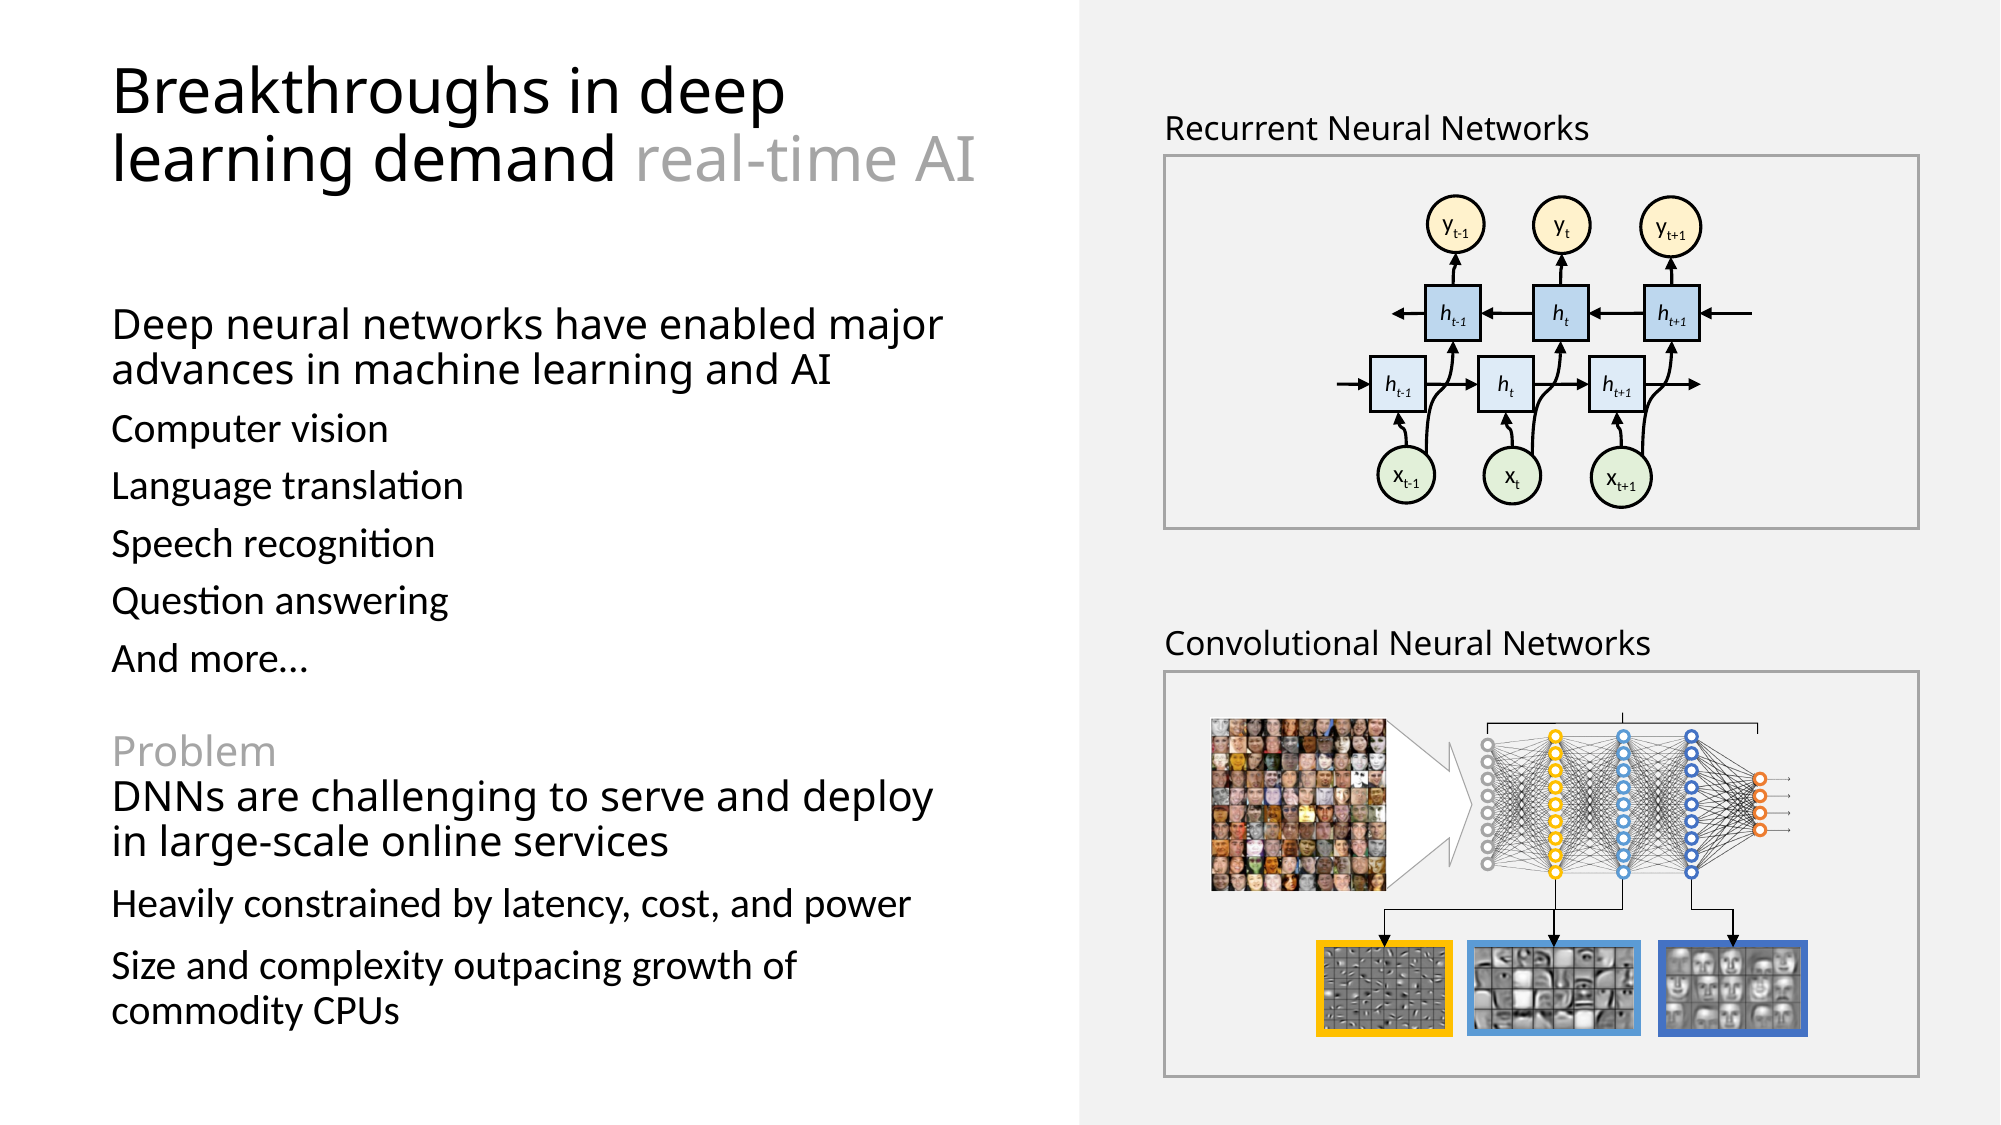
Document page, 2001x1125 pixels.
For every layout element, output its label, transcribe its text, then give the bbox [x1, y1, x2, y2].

text_box [1164, 155, 1919, 529]
text_box [1079, 0, 2000, 1125]
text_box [1336, 195, 1752, 508]
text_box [1164, 615, 1985, 1030]
list Deep neural networks have enabled major advances in machine learning and AI Computer vision Language translation Speech recognition Question answering And more… Problem DNNs are challenging to serve and deploy in large-scale online services Heavily constrained by latency, cost, and power Size and complexity outpacing growth of commodity CPUs [96, 295, 986, 1078]
text_box [1164, 1030, 1919, 1077]
text_box Recurrent Neural Networks [1164, 99, 1795, 155]
title Breakthroughs in deep learning demand real-time AI [96, 51, 1046, 204]
